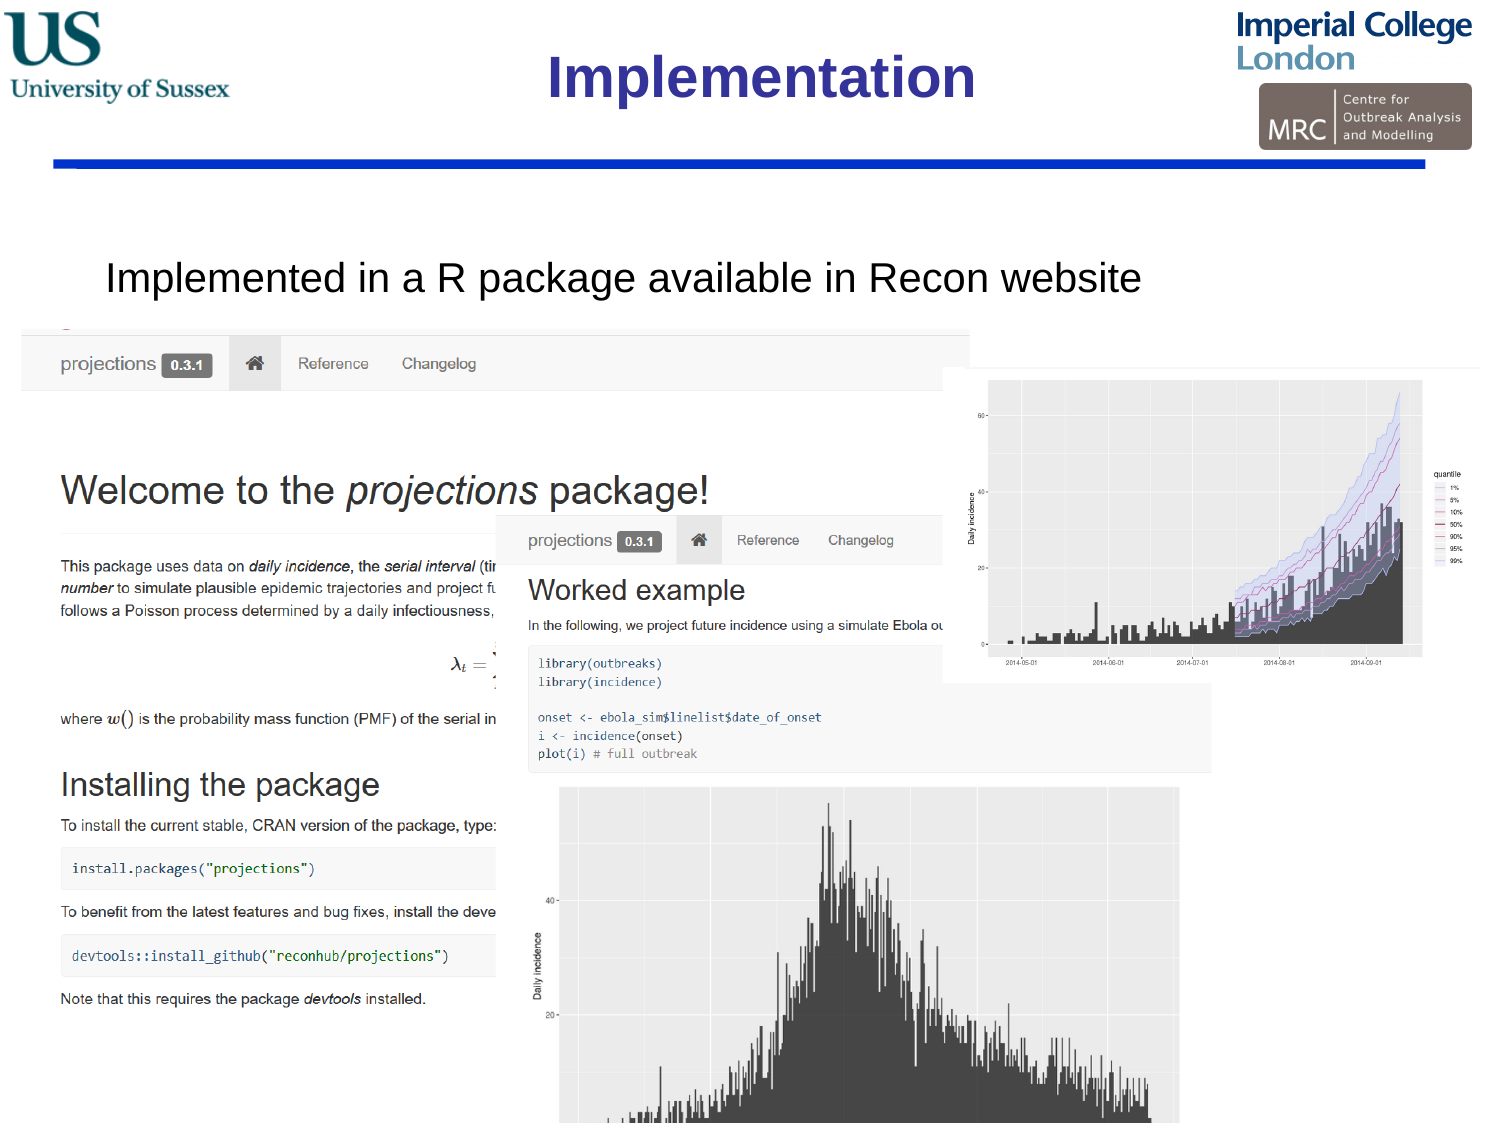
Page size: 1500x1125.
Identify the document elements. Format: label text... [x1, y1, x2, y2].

picture [1259, 83, 1472, 150]
picture [21, 329, 1481, 1123]
picture [1438, 11, 1472, 70]
text_box Implemented in a R package available in Recon website [1, 243, 1352, 450]
picture [4, 11, 87, 104]
title Implementation [87, 0, 1438, 149]
